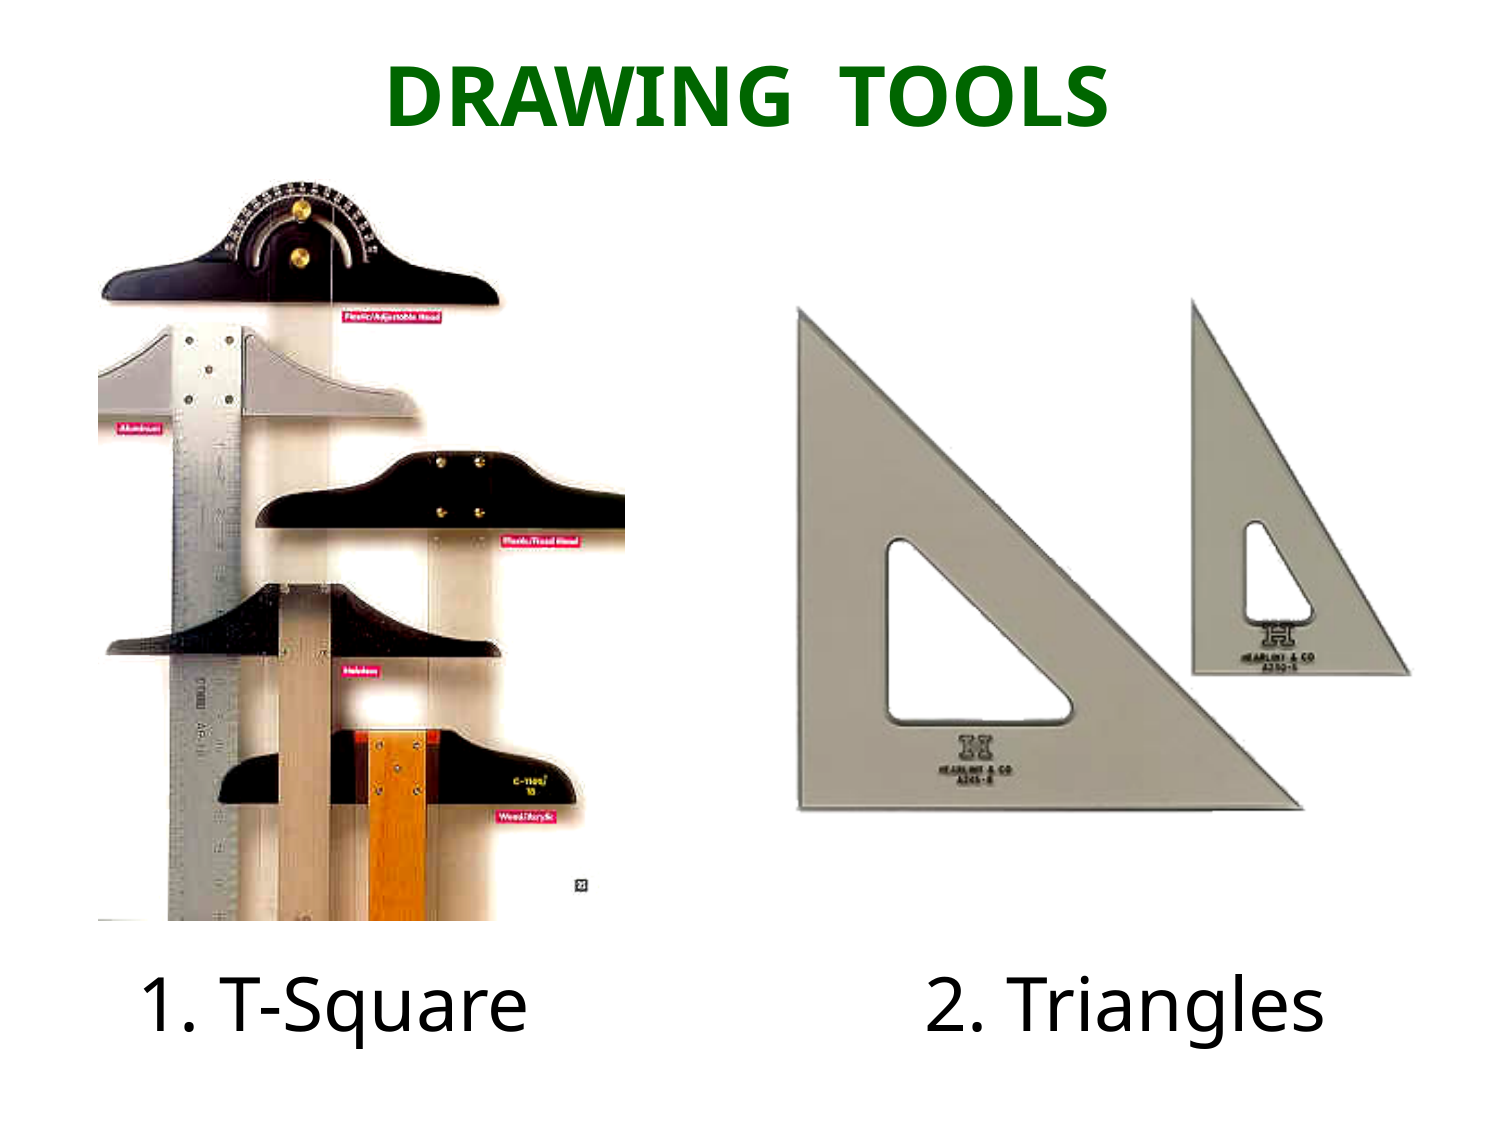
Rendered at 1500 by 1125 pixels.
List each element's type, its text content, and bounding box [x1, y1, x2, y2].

text_box 2. Triangles [909, 948, 1342, 1054]
text_box DRAWING TOOLS [369, 36, 1126, 151]
picture [98, 179, 625, 921]
text_box 1. T-Square [122, 948, 546, 1054]
picture [779, 287, 1430, 829]
